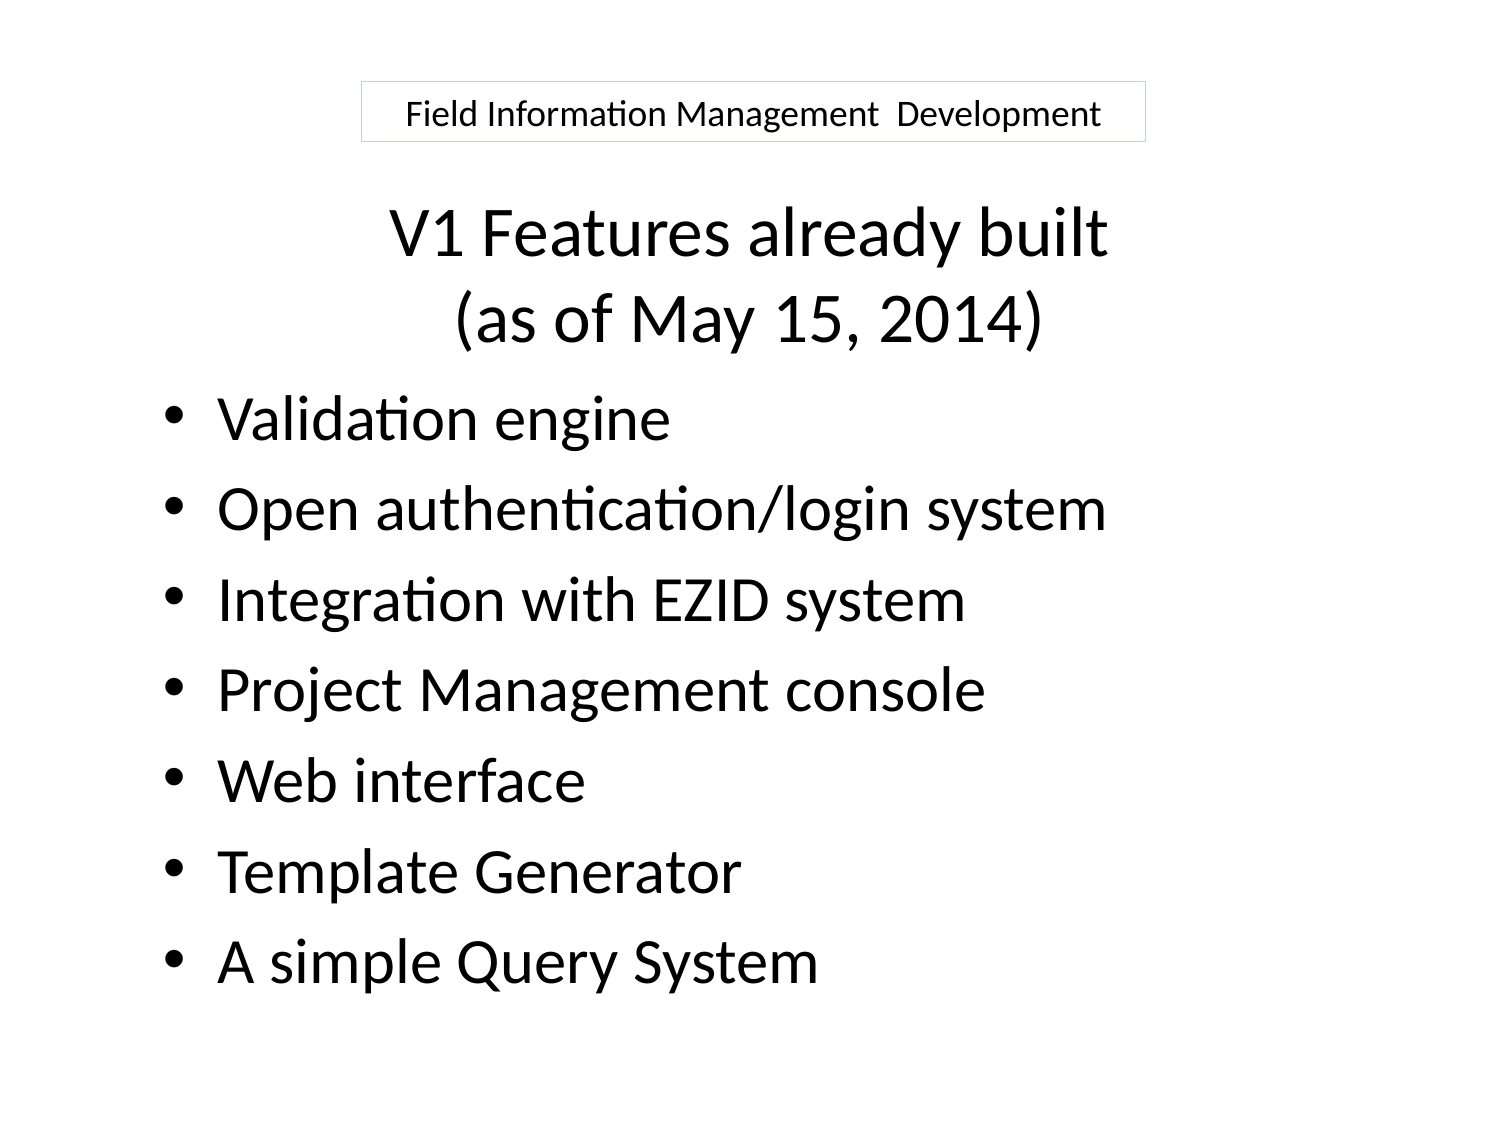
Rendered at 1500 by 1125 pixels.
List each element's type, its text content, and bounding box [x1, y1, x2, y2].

title V1 Features already built (as of May 15, 2014) [75, 177, 1425, 365]
list Validation engine Open authentication/login system Integration with EZID system Project Management console Web interface Template Generator A simple Query System [147, 367, 1363, 1005]
text_box Field Information Management Development [361, 81, 1146, 142]
